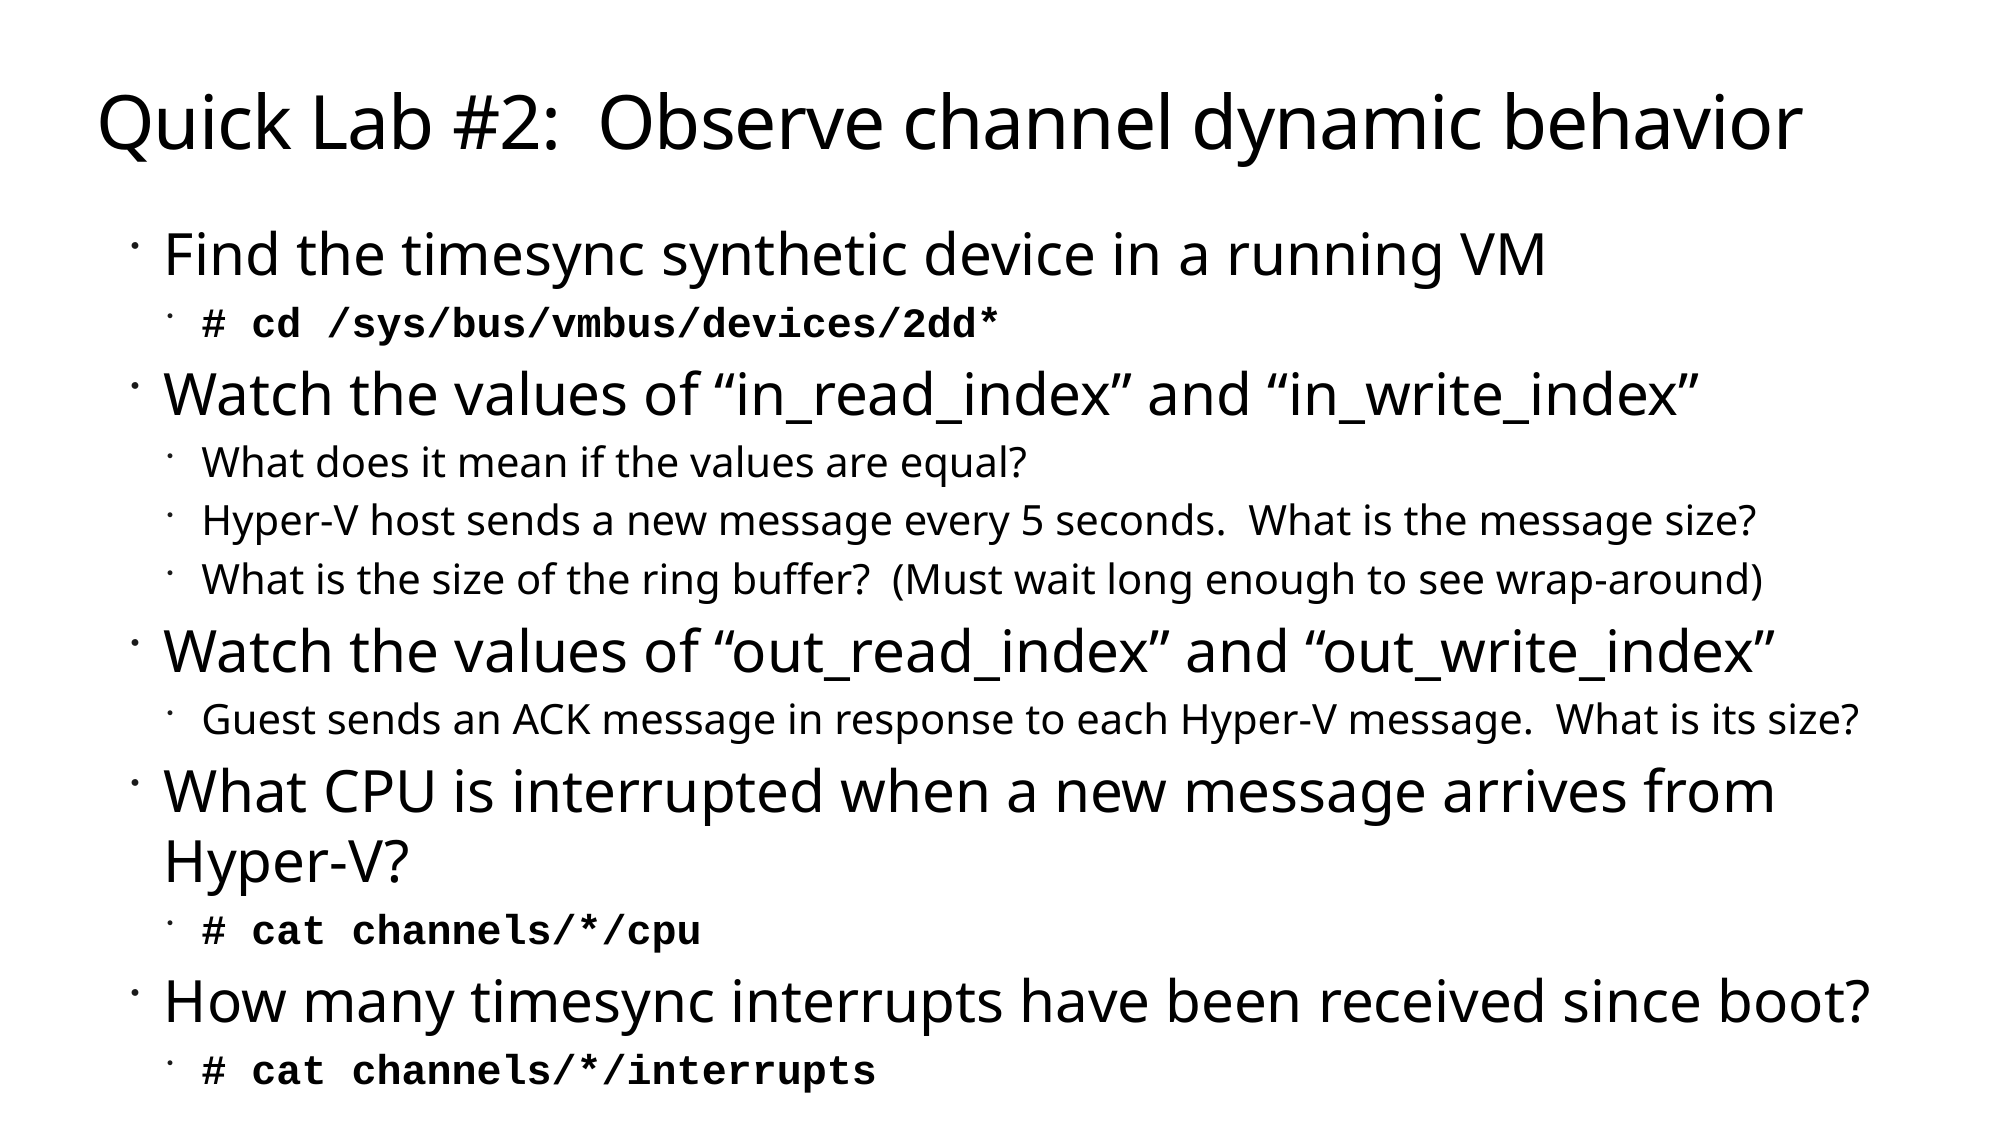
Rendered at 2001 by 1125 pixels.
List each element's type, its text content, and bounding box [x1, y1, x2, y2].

title Quick Lab #2: Observe channel dynamic behavior [96, 75, 1904, 166]
list Find the timesync synthetic device in a running VM # cd /sys/bus/vmbus/devices/2dd* Watch the values of “in_read_index” and “in_write_index” What does it mean if the values are equal? Hyper-V host sends a new message every 5 seconds. What is the message size? What is the size of the ring buffer? (Must wait long enough to see wrap-around) Watch the values of “out_read_index” and “out_write_index” Guest sends an ACK message in response to each Hyper-V message. What is its size? What CPU is interrupted when a new message arrives from Hyper-V? # cat channels/*/cpu How many timesync interrupts have been received since boot? # cat channels/*/interrupts [126, 217, 1904, 1052]
